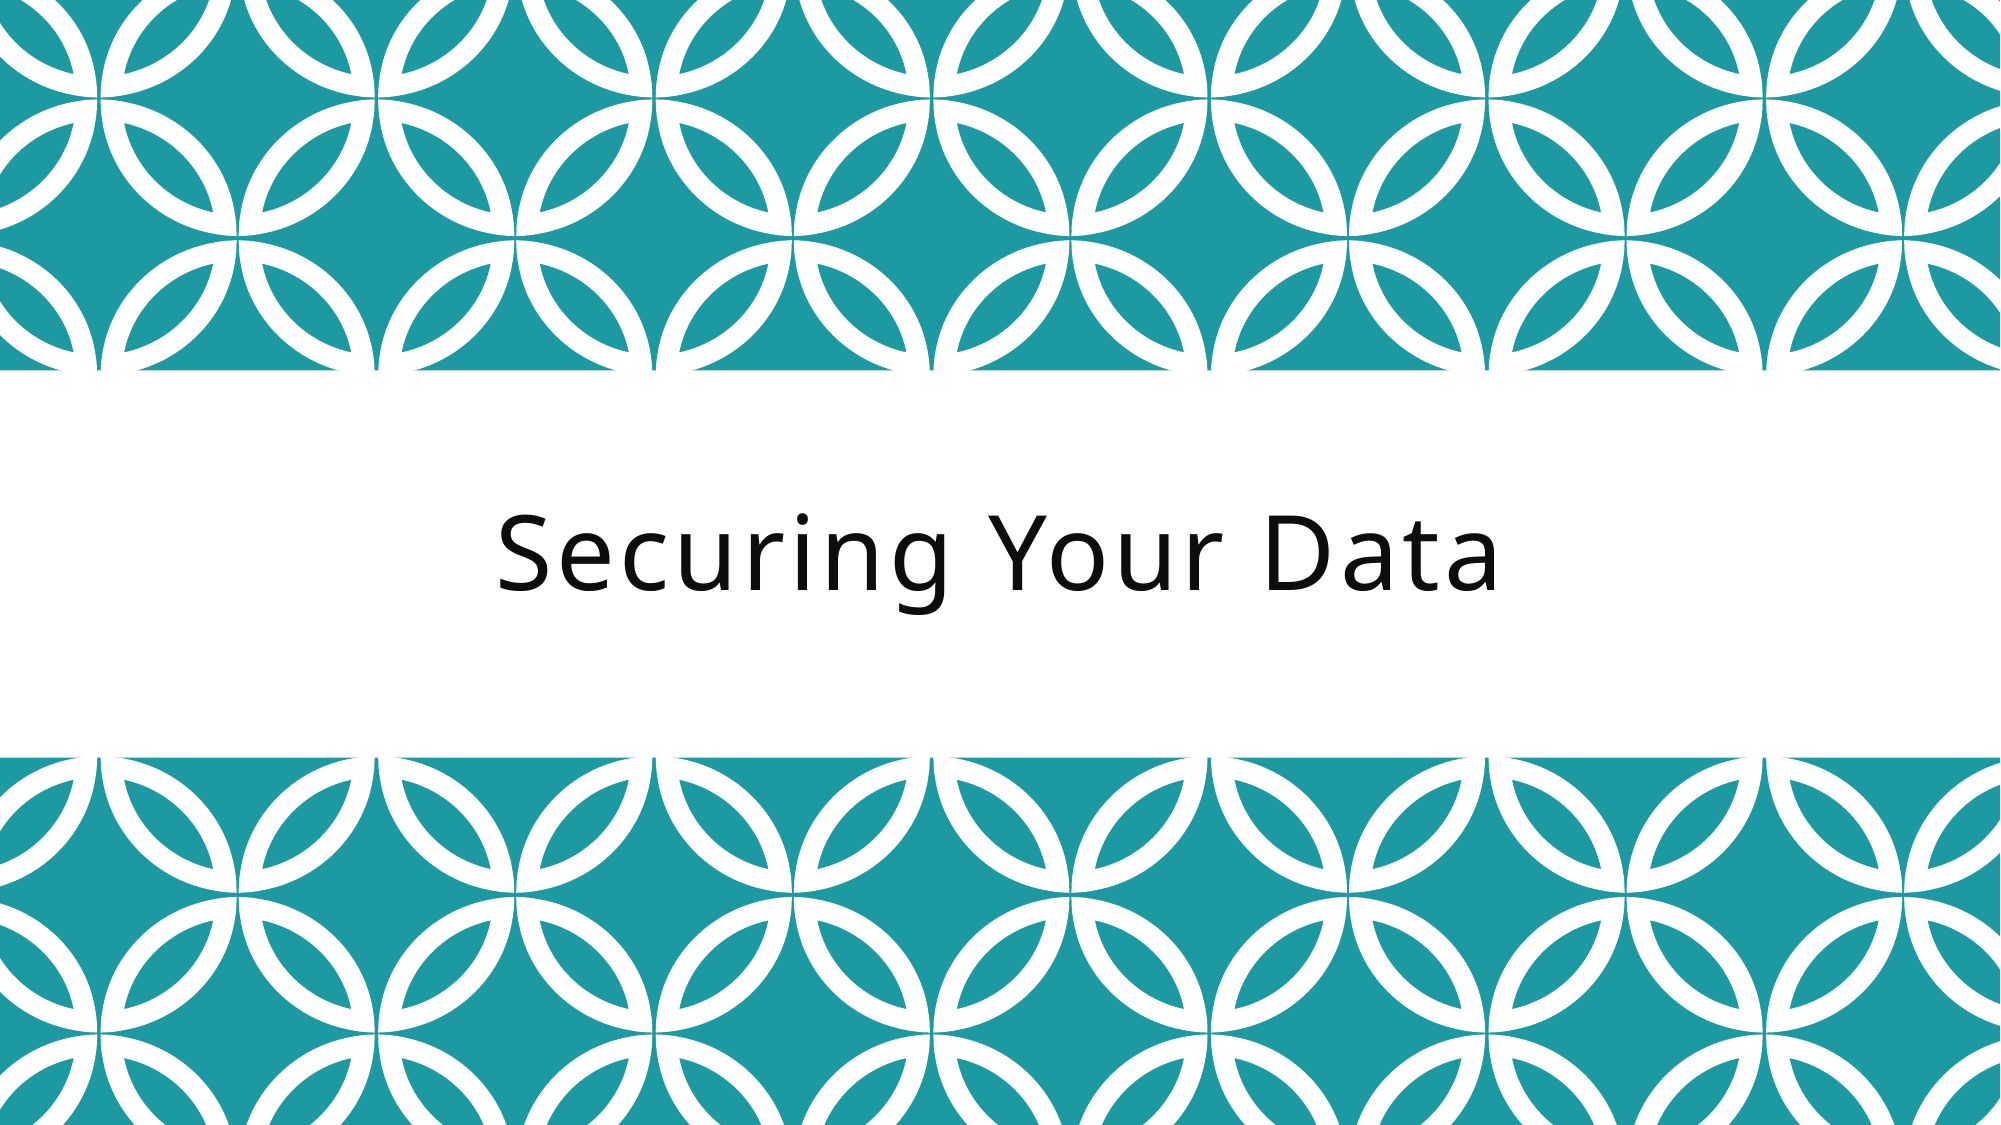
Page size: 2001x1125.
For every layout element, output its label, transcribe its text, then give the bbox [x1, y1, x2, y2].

title Securing Your Data [82, 440, 1918, 681]
